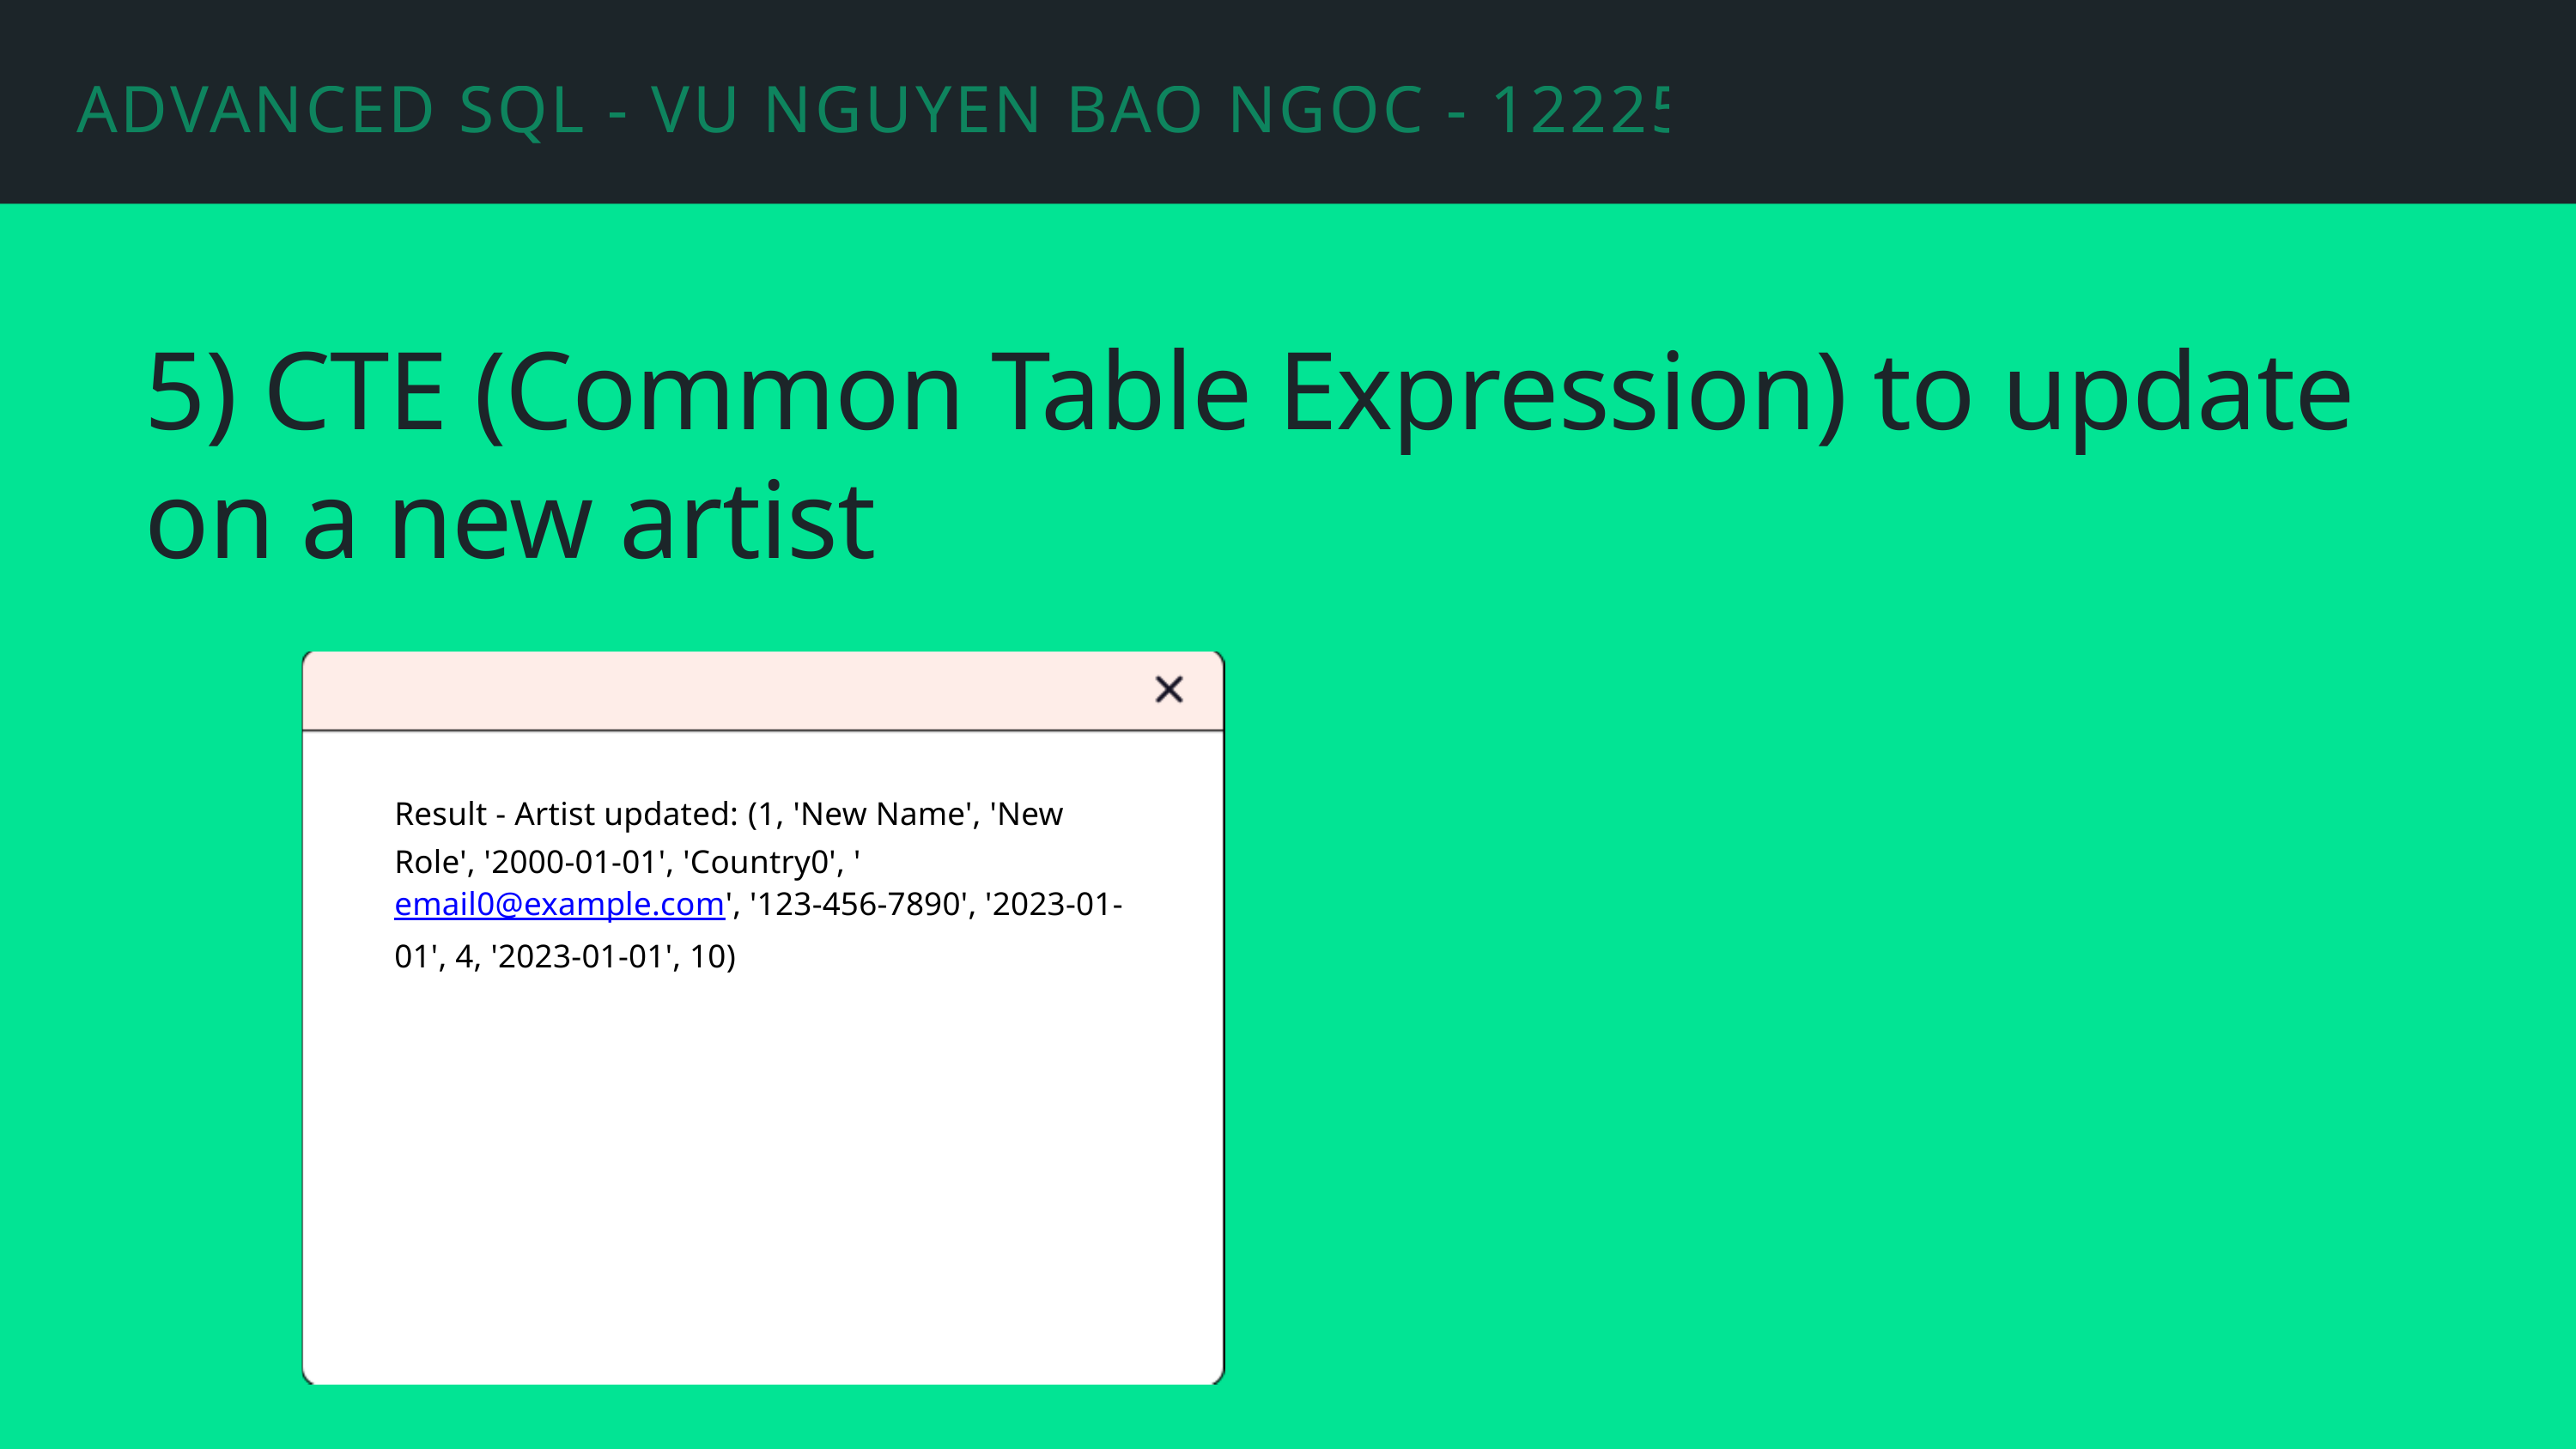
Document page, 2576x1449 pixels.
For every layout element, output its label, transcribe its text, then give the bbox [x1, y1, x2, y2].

text_box ADVANCED SQL - VU NGUYEN BAO NGOC - 12225193 [76, 68, 2576, 146]
text_box Result - Artist updated: (1, 'New Name', 'New Role', '2000-01-01', 'Country0', 'email0@example.com', '123-456-7890', '2023-01-01', 4, '2023-01-01', 10) [394, 784, 1133, 974]
text_box 5) CTE (Common Table Expression) to update on a new artist [144, 322, 2432, 580]
text_box [301, 652, 1225, 1385]
text_box [0, 0, 2576, 204]
